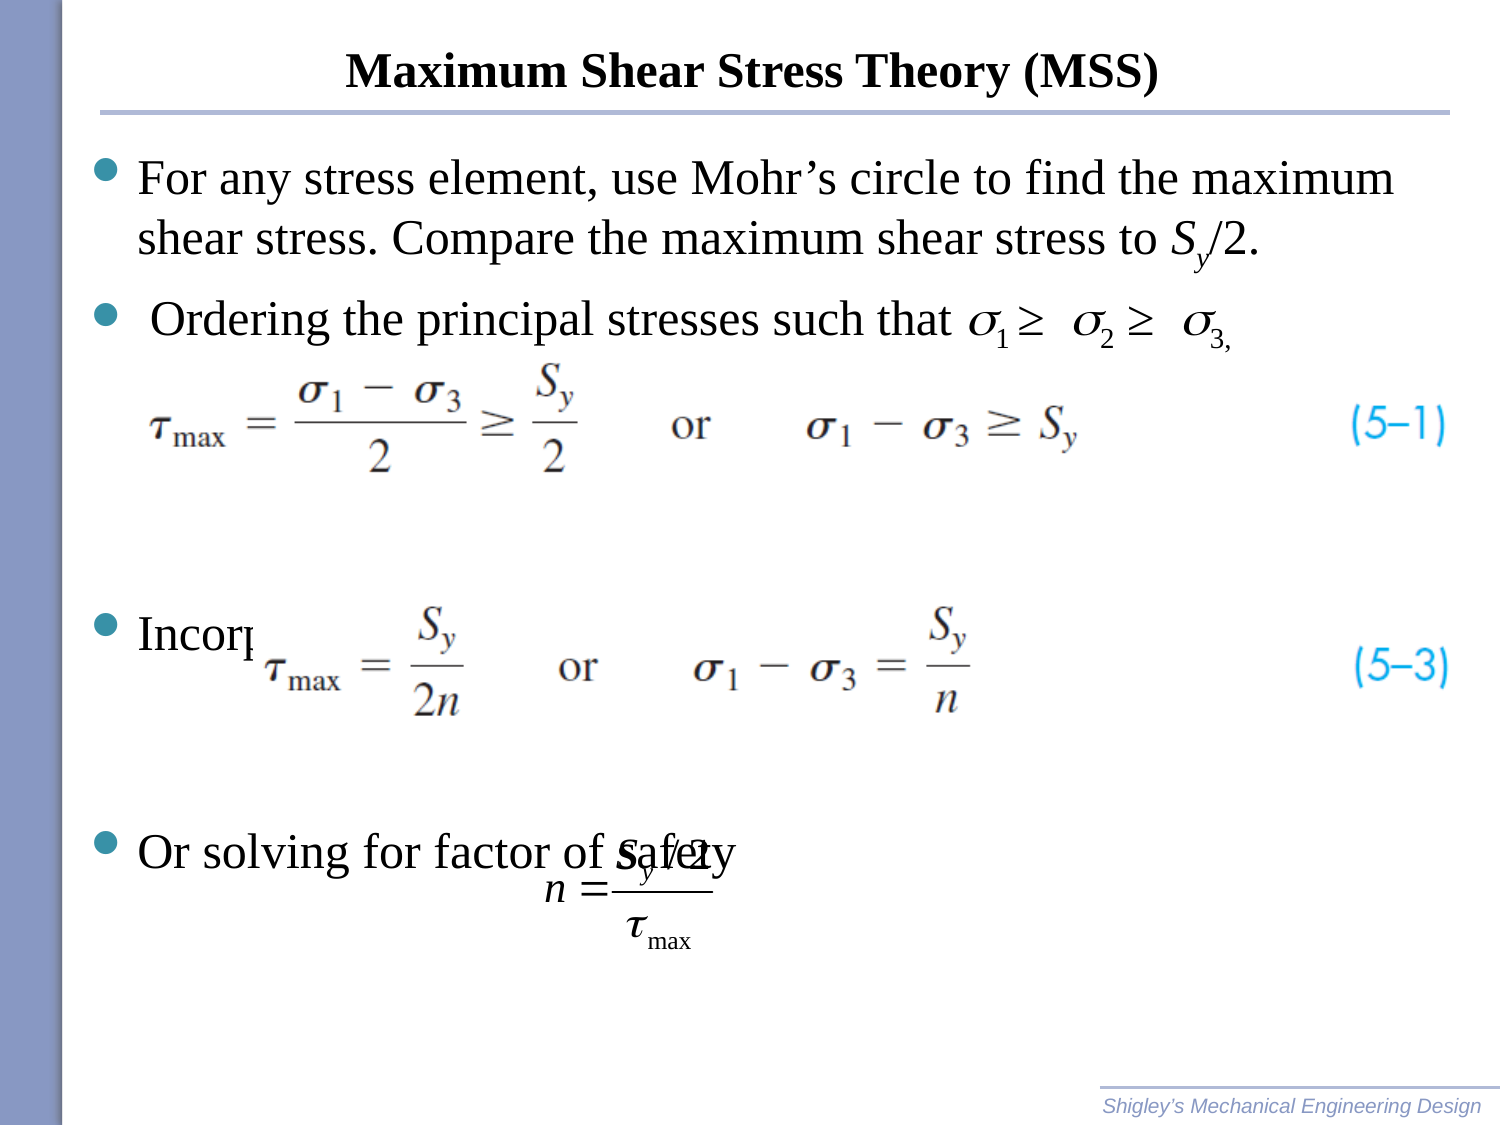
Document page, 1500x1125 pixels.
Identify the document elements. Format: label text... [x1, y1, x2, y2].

picture [252, 599, 1458, 727]
footer Shigley’s Mechanical Engineering Design [1087, 1074, 1500, 1125]
picture [137, 354, 1458, 488]
list For any stress element, use Mohr’s circle to find the maximum shear stress. Compare the maximum shear stress to Sy/2. Ordering the principal stresses such that s1 ≥ s2 ≥ s3, Incorporating a factor of safety n Or solving for factor of safety [62, 137, 1450, 1038]
title Maximum Shear Stress Theory (MSS) [137, 30, 1368, 106]
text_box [537, 824, 724, 959]
